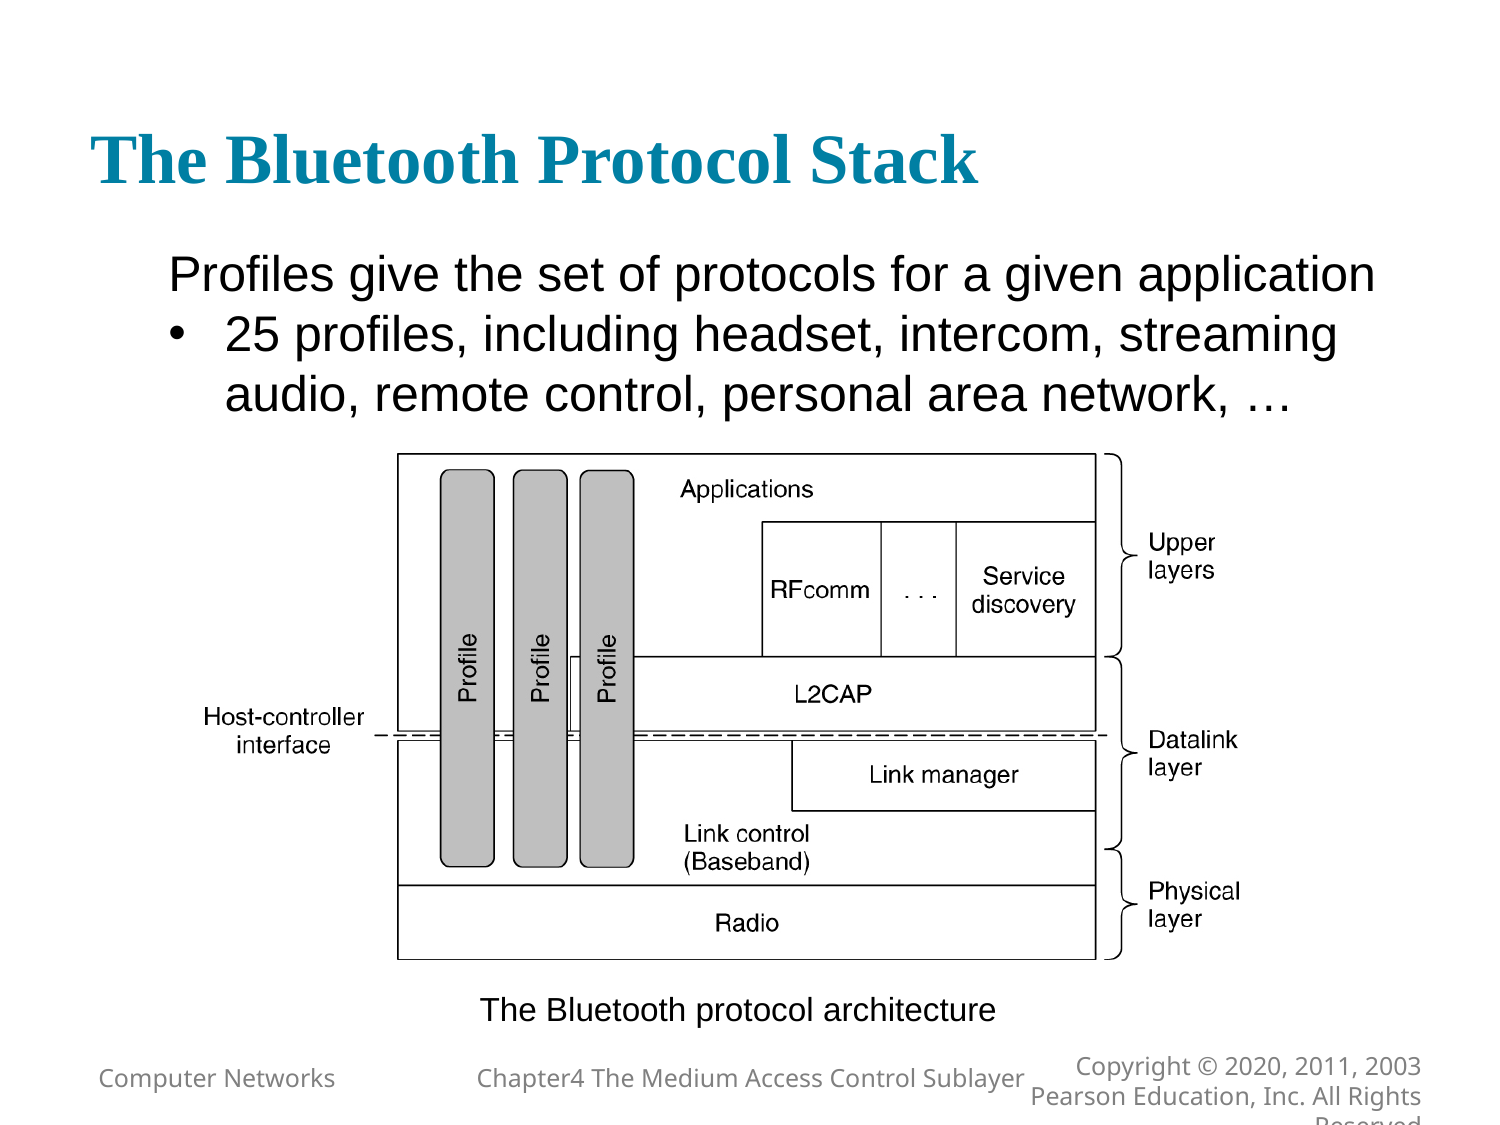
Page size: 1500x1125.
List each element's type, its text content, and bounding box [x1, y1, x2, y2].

title The Bluetooth Protocol Stack [75, 37, 1425, 213]
text_box Profiles give the set of protocols for a given application 25 profiles, including headset, intercom, streaming audio, remote control, personal area network, … [153, 234, 1414, 430]
picture [203, 453, 1240, 960]
list The Bluetooth protocol architecture [63, 876, 1414, 1044]
